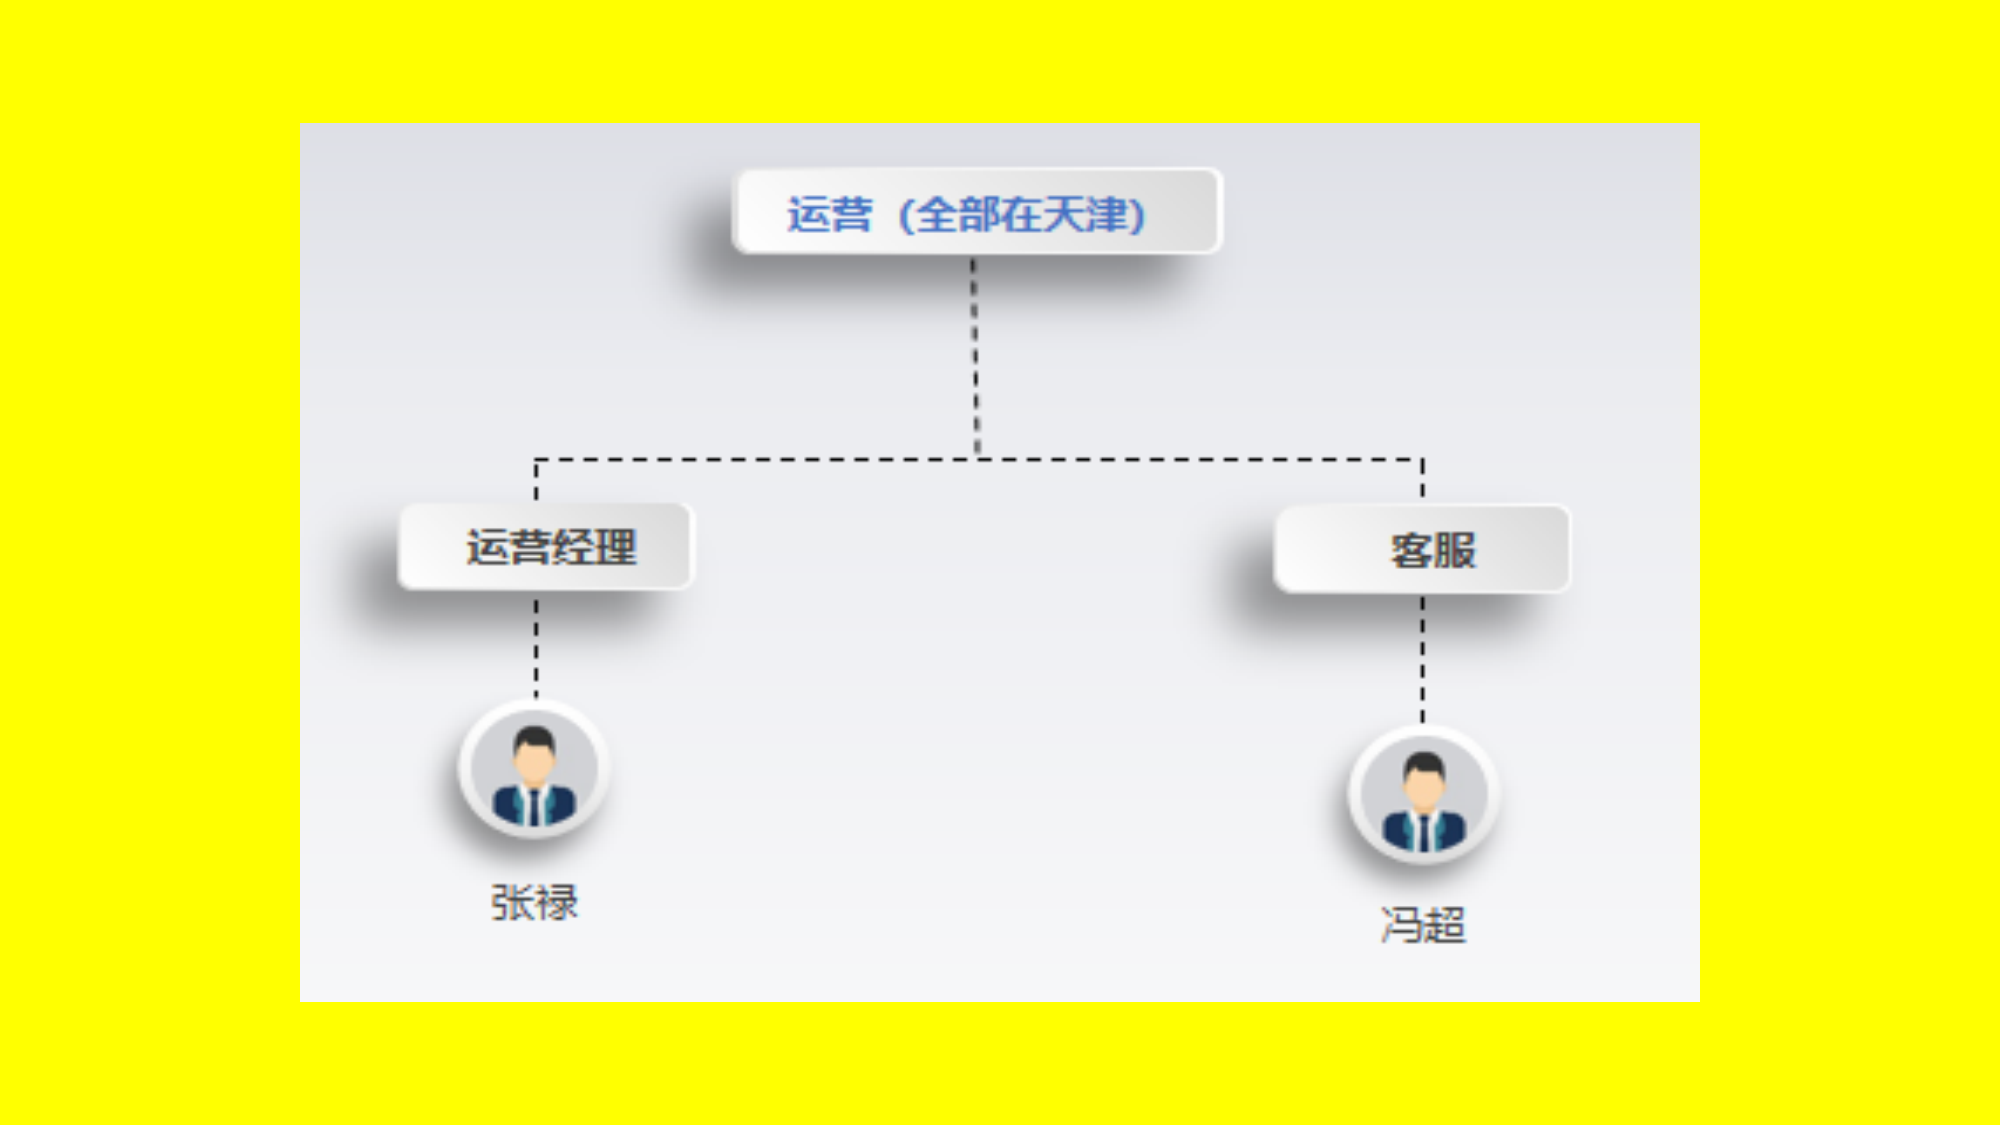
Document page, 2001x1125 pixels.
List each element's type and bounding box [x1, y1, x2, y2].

picture [300, 123, 1700, 1002]
